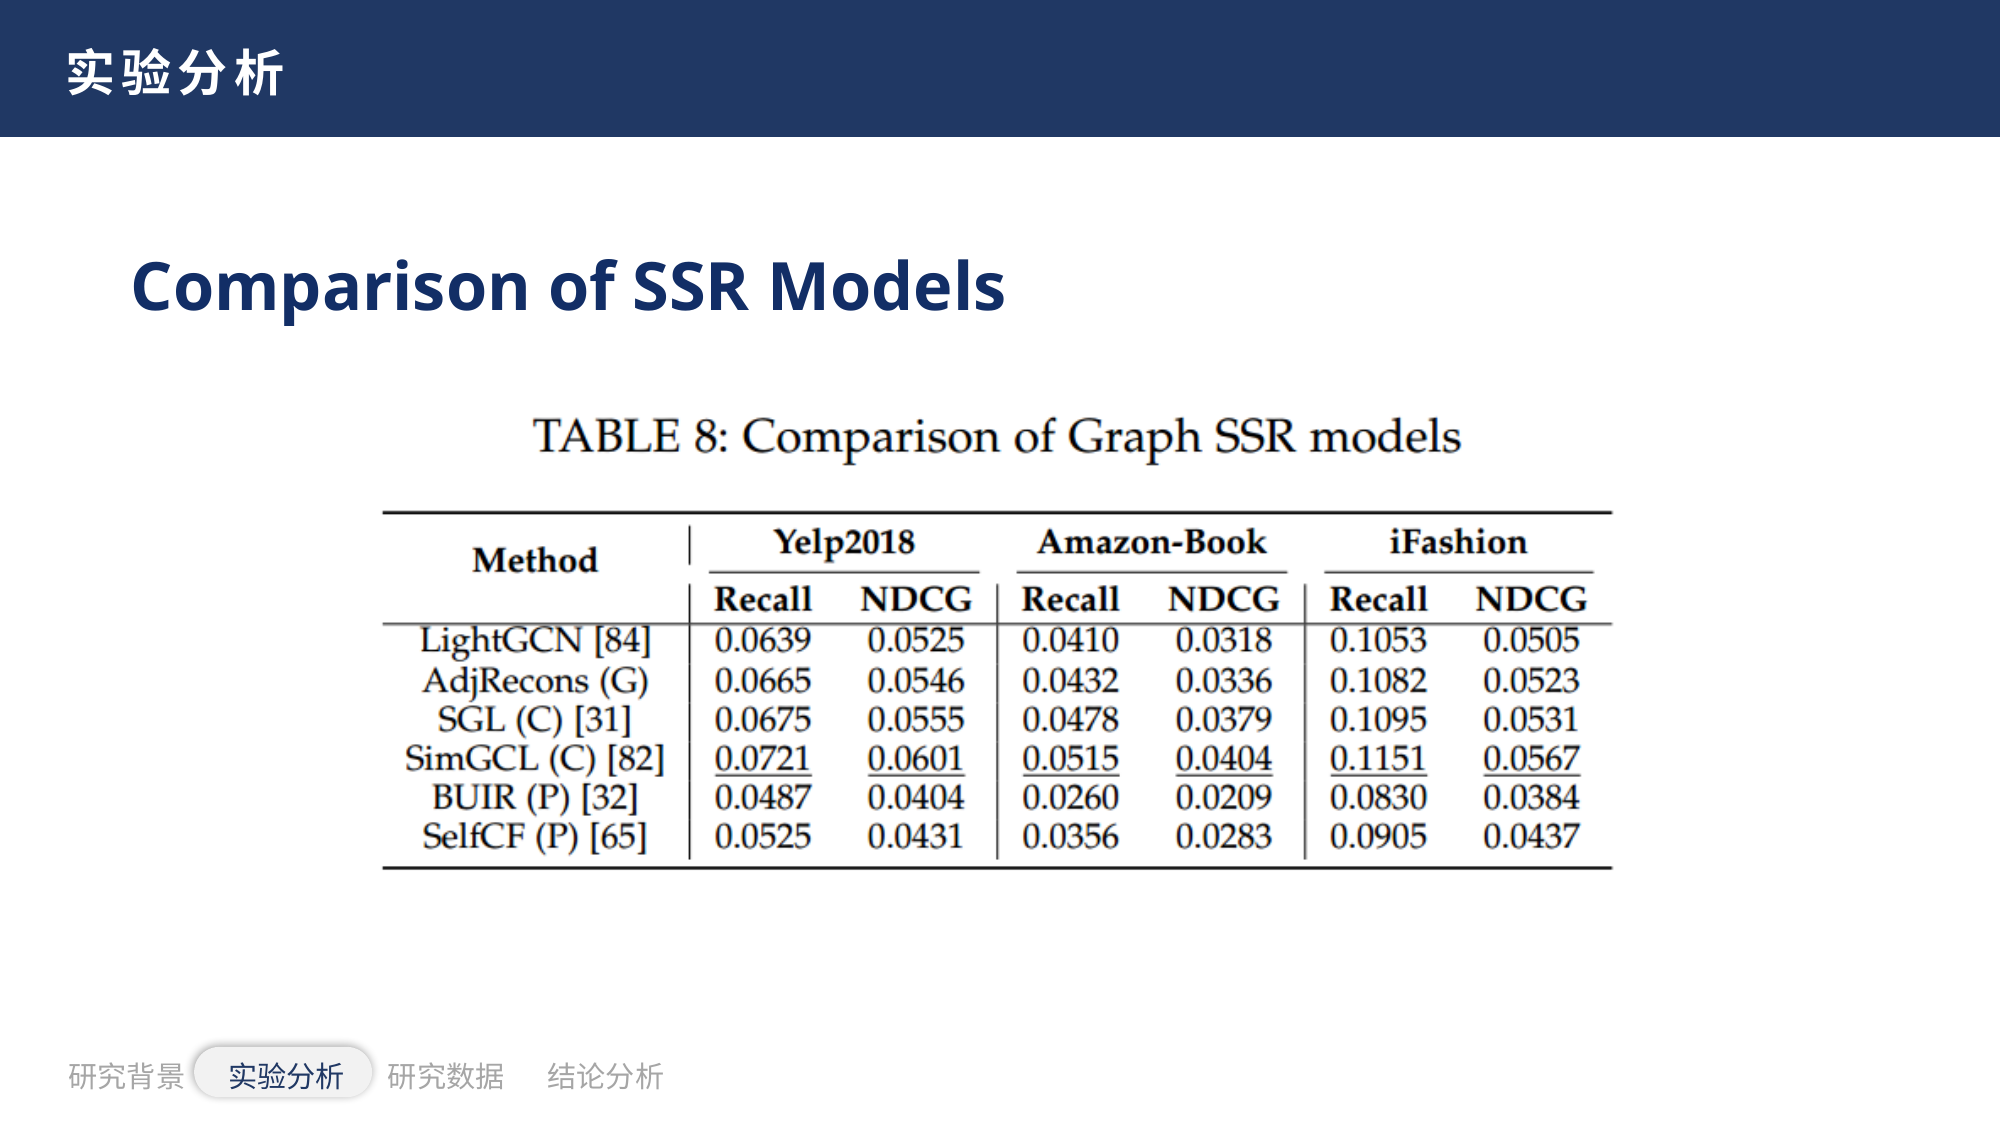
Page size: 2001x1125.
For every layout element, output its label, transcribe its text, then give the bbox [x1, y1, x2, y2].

text_box Comparison of SSR Models [115, 216, 1772, 332]
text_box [53, 1033, 711, 1098]
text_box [0, 0, 2000, 137]
picture [351, 391, 1649, 909]
